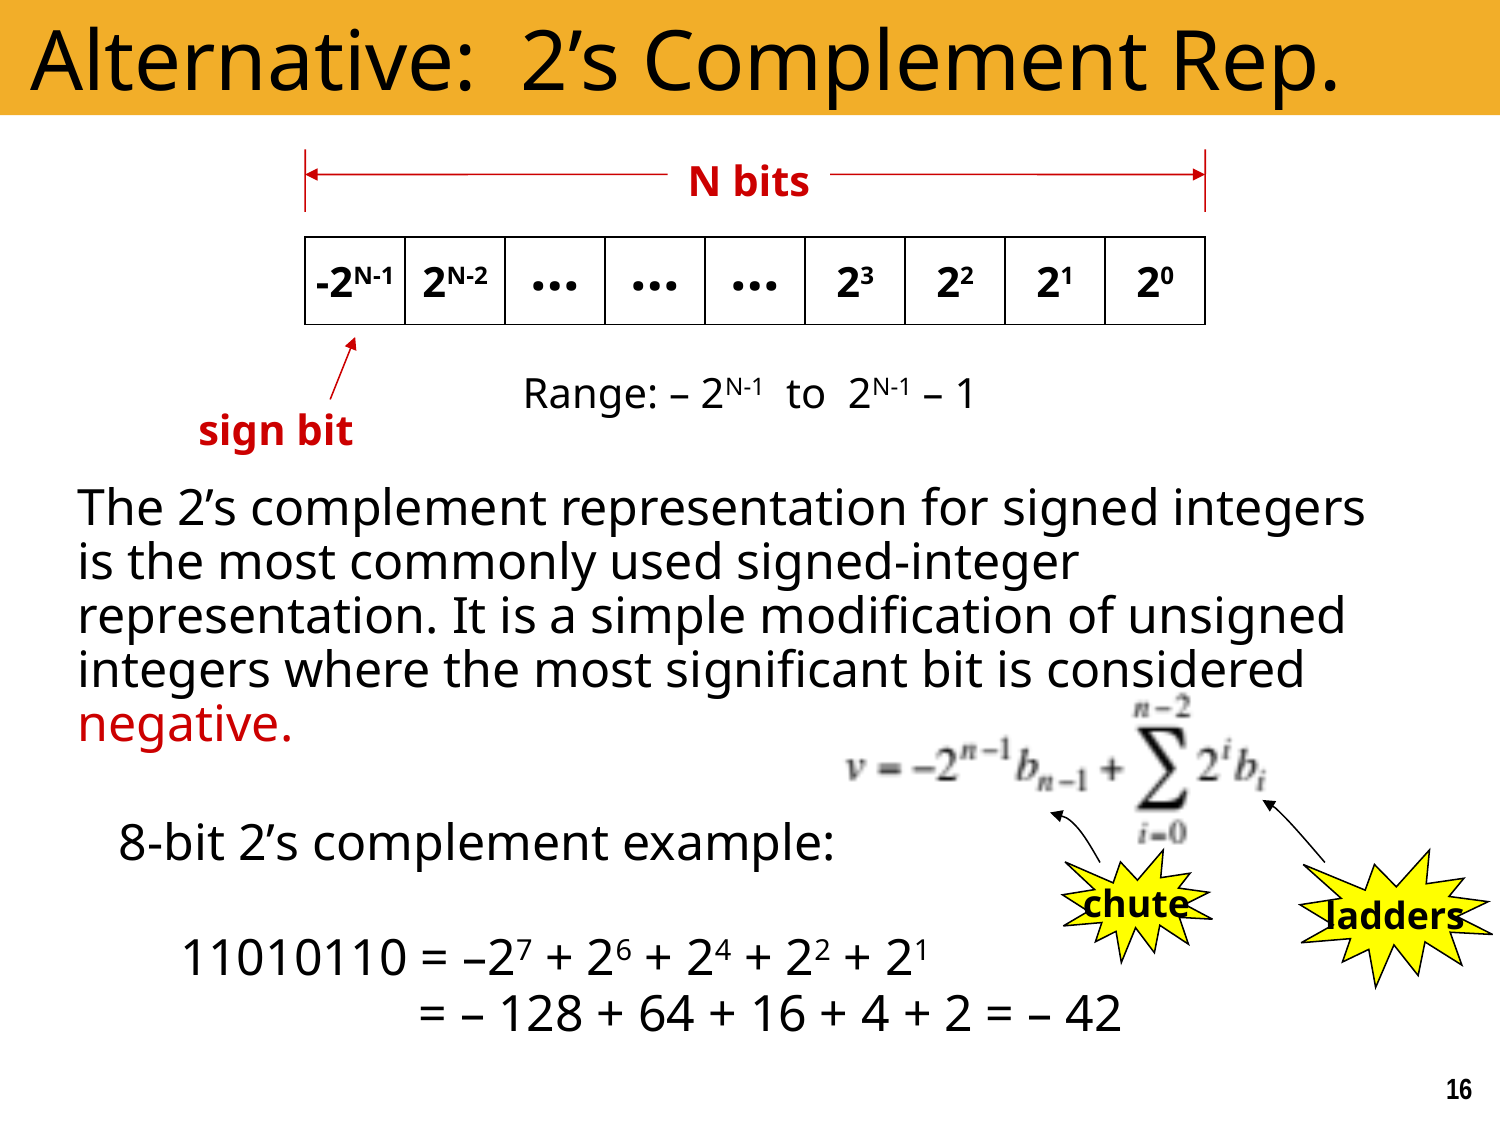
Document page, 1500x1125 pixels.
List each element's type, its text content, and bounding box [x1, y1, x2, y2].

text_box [1262, 799, 1493, 988]
slide_number 16 [1424, 1062, 1488, 1113]
text_box … [505, 236, 606, 325]
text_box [1049, 812, 1213, 963]
text_box 22 [906, 236, 1006, 325]
text_box 23 [806, 236, 906, 325]
text_box Range: – 2N-1 to 2N-1 – 1 [507, 359, 994, 425]
text_box … [705, 236, 806, 325]
text_box [830, 168, 1206, 181]
title Alternative: 2’s Complement Rep. [0, 0, 1500, 116]
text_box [837, 687, 1270, 845]
text_box 2N-2 [406, 236, 505, 325]
text_box N bits [672, 146, 826, 212]
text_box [182, 336, 371, 463]
text_box … [606, 236, 705, 325]
text_box 21 [1006, 236, 1106, 325]
text_box The 2’s complement representation for signed integers is the most commonly used signed-integer representation. It is a simple modification of unsigned integers where the most significant bit is considered negative. [62, 474, 1425, 877]
text_box 8-bit 2’s complement example: 11010110 = –27 + 26 + 24 + 22 + 21 = – 128 + 64 + 16 + 4 + 2 = – 42 [104, 809, 1138, 1110]
text_box -2N-1 [305, 236, 406, 325]
text_box [305, 168, 668, 181]
text_box 20 [1106, 236, 1206, 325]
